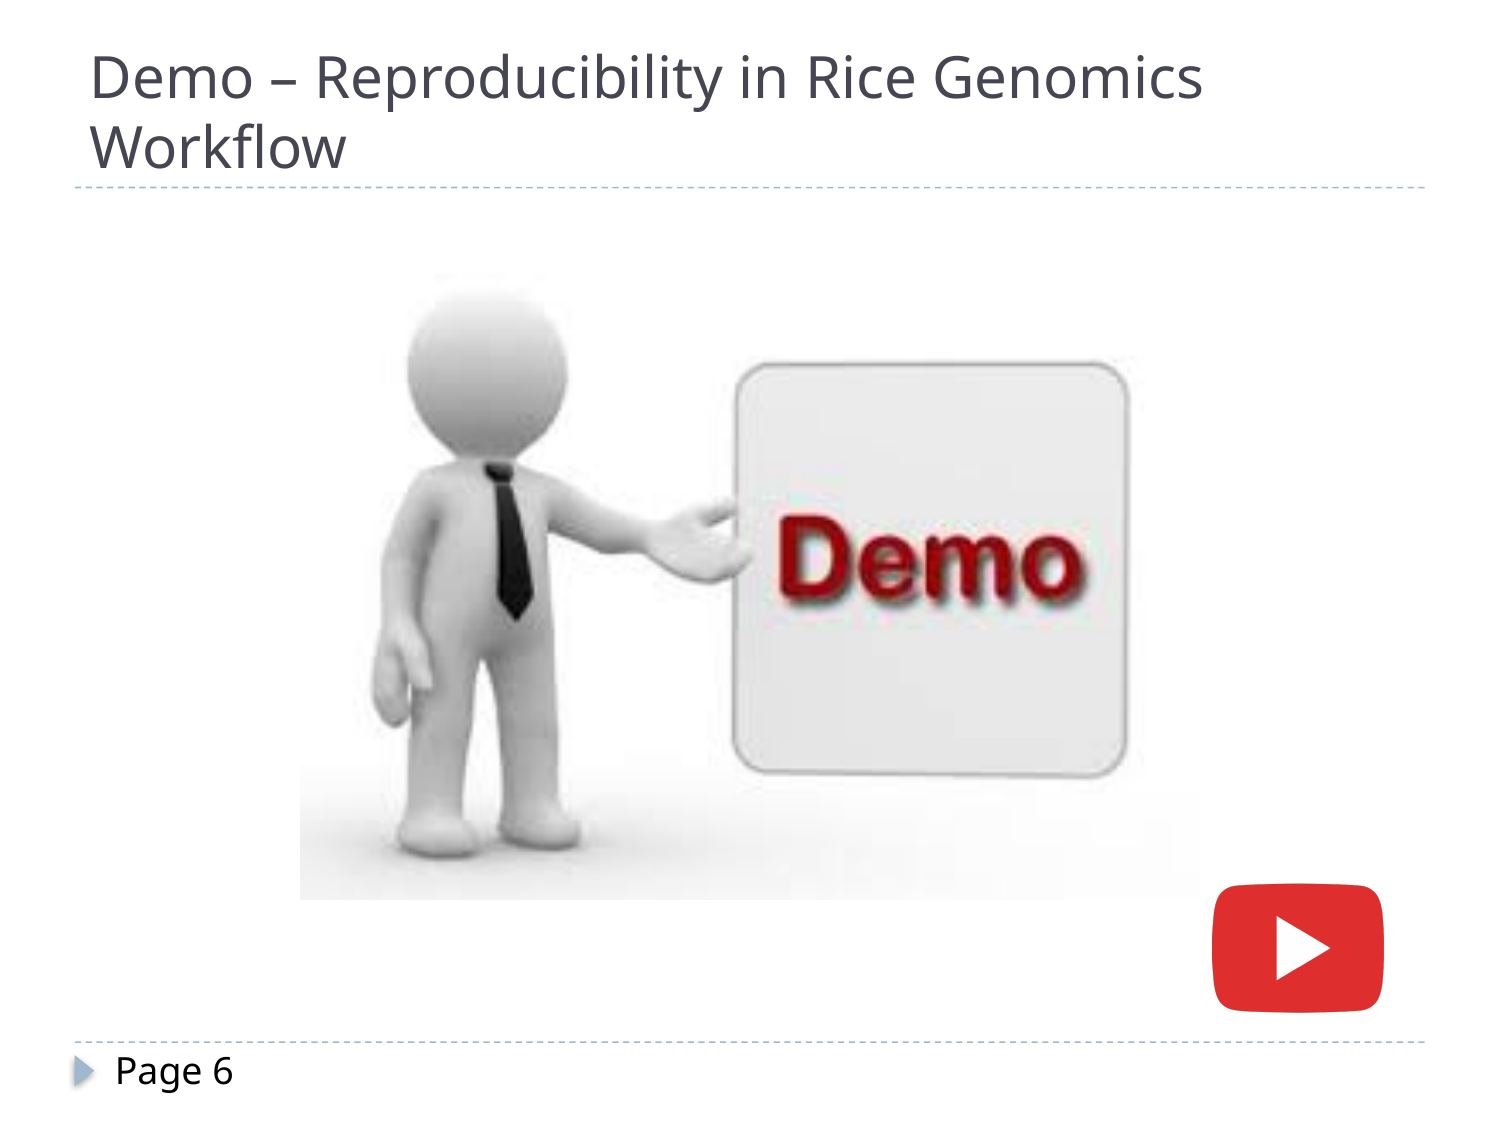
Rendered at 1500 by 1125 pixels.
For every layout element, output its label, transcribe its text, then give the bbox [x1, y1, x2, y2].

picture [1212, 862, 1384, 1034]
title Demo – Reproducibility in Rice Genomics Workflow [75, 24, 1425, 188]
picture [299, 248, 1201, 901]
text_box Page 6 [99, 1039, 300, 1100]
